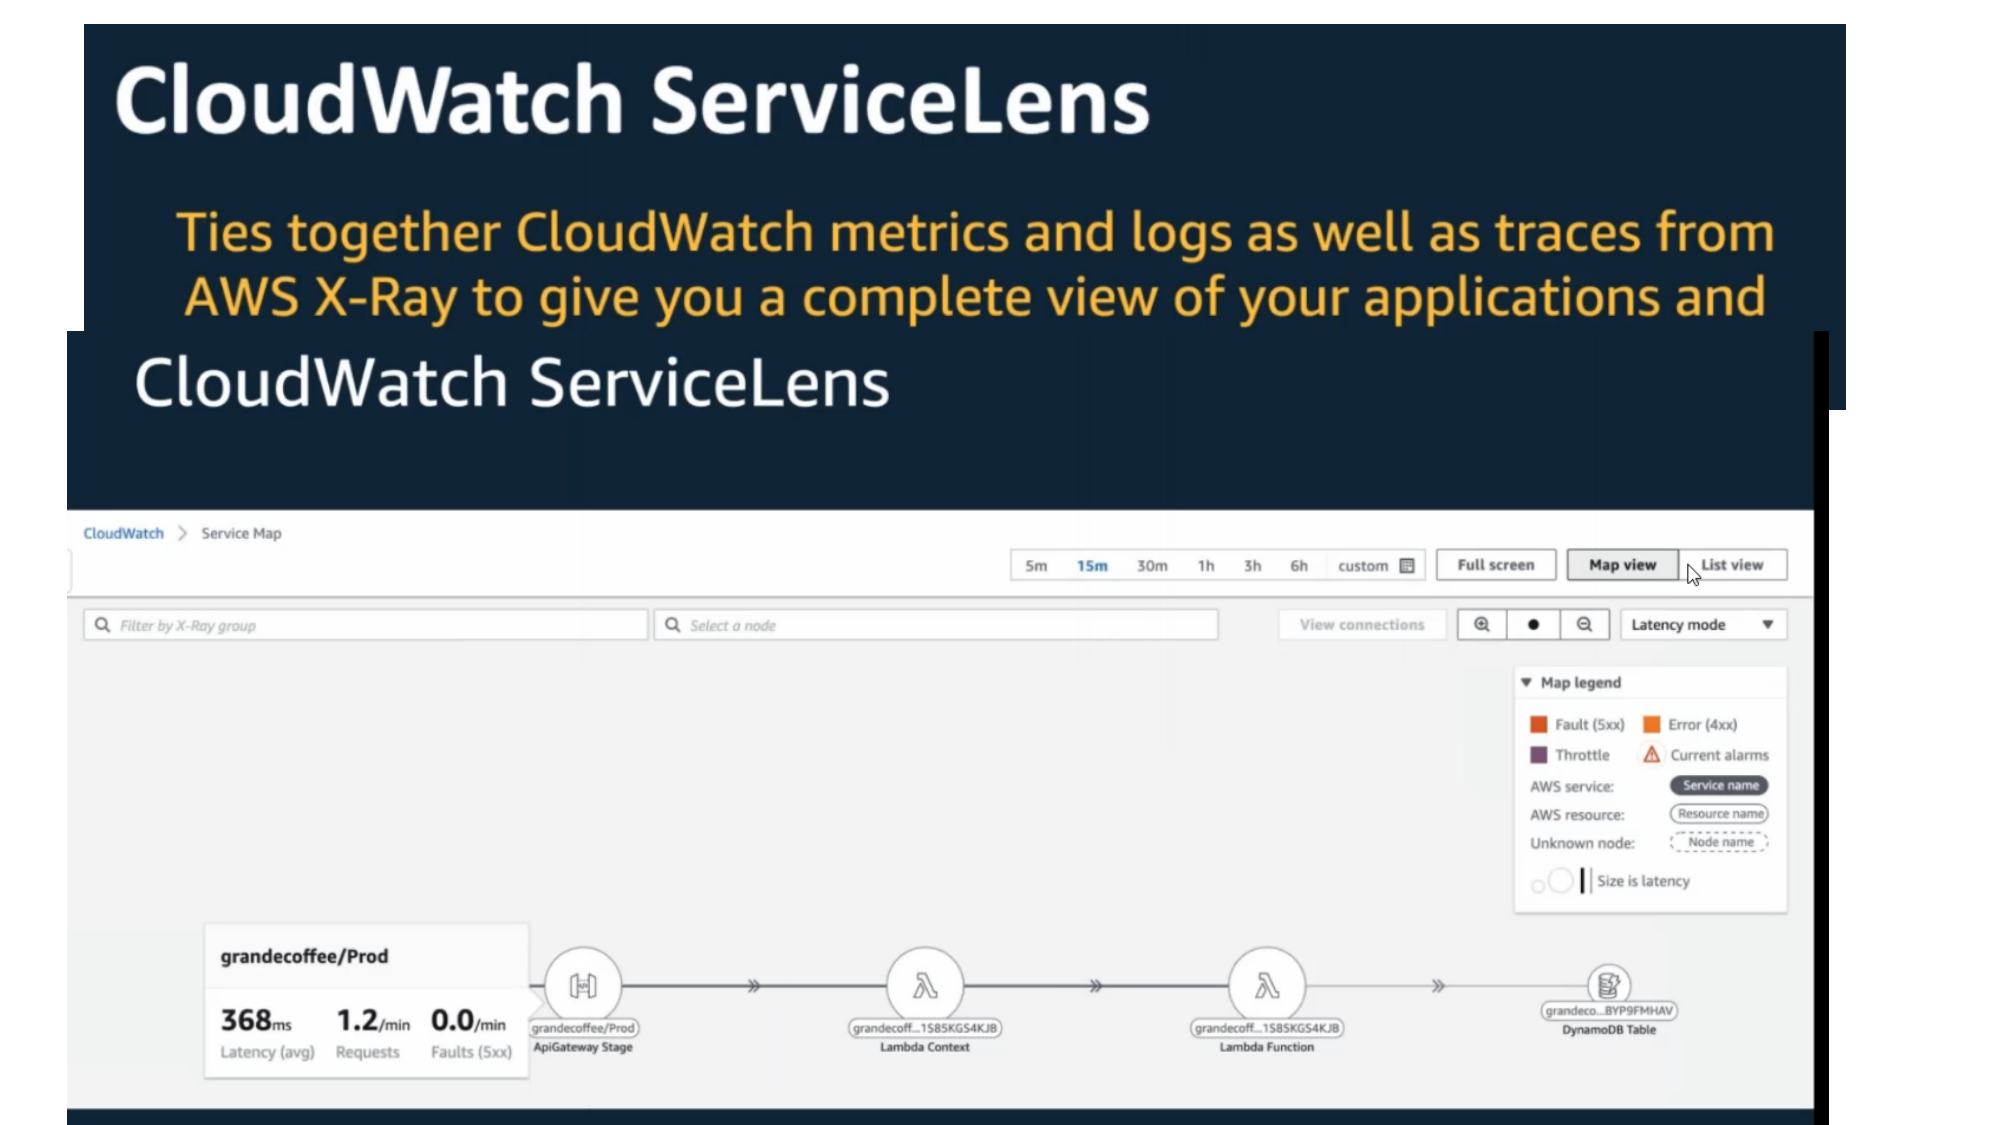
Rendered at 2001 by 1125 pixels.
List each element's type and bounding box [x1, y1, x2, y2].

picture [67, 24, 1846, 1125]
